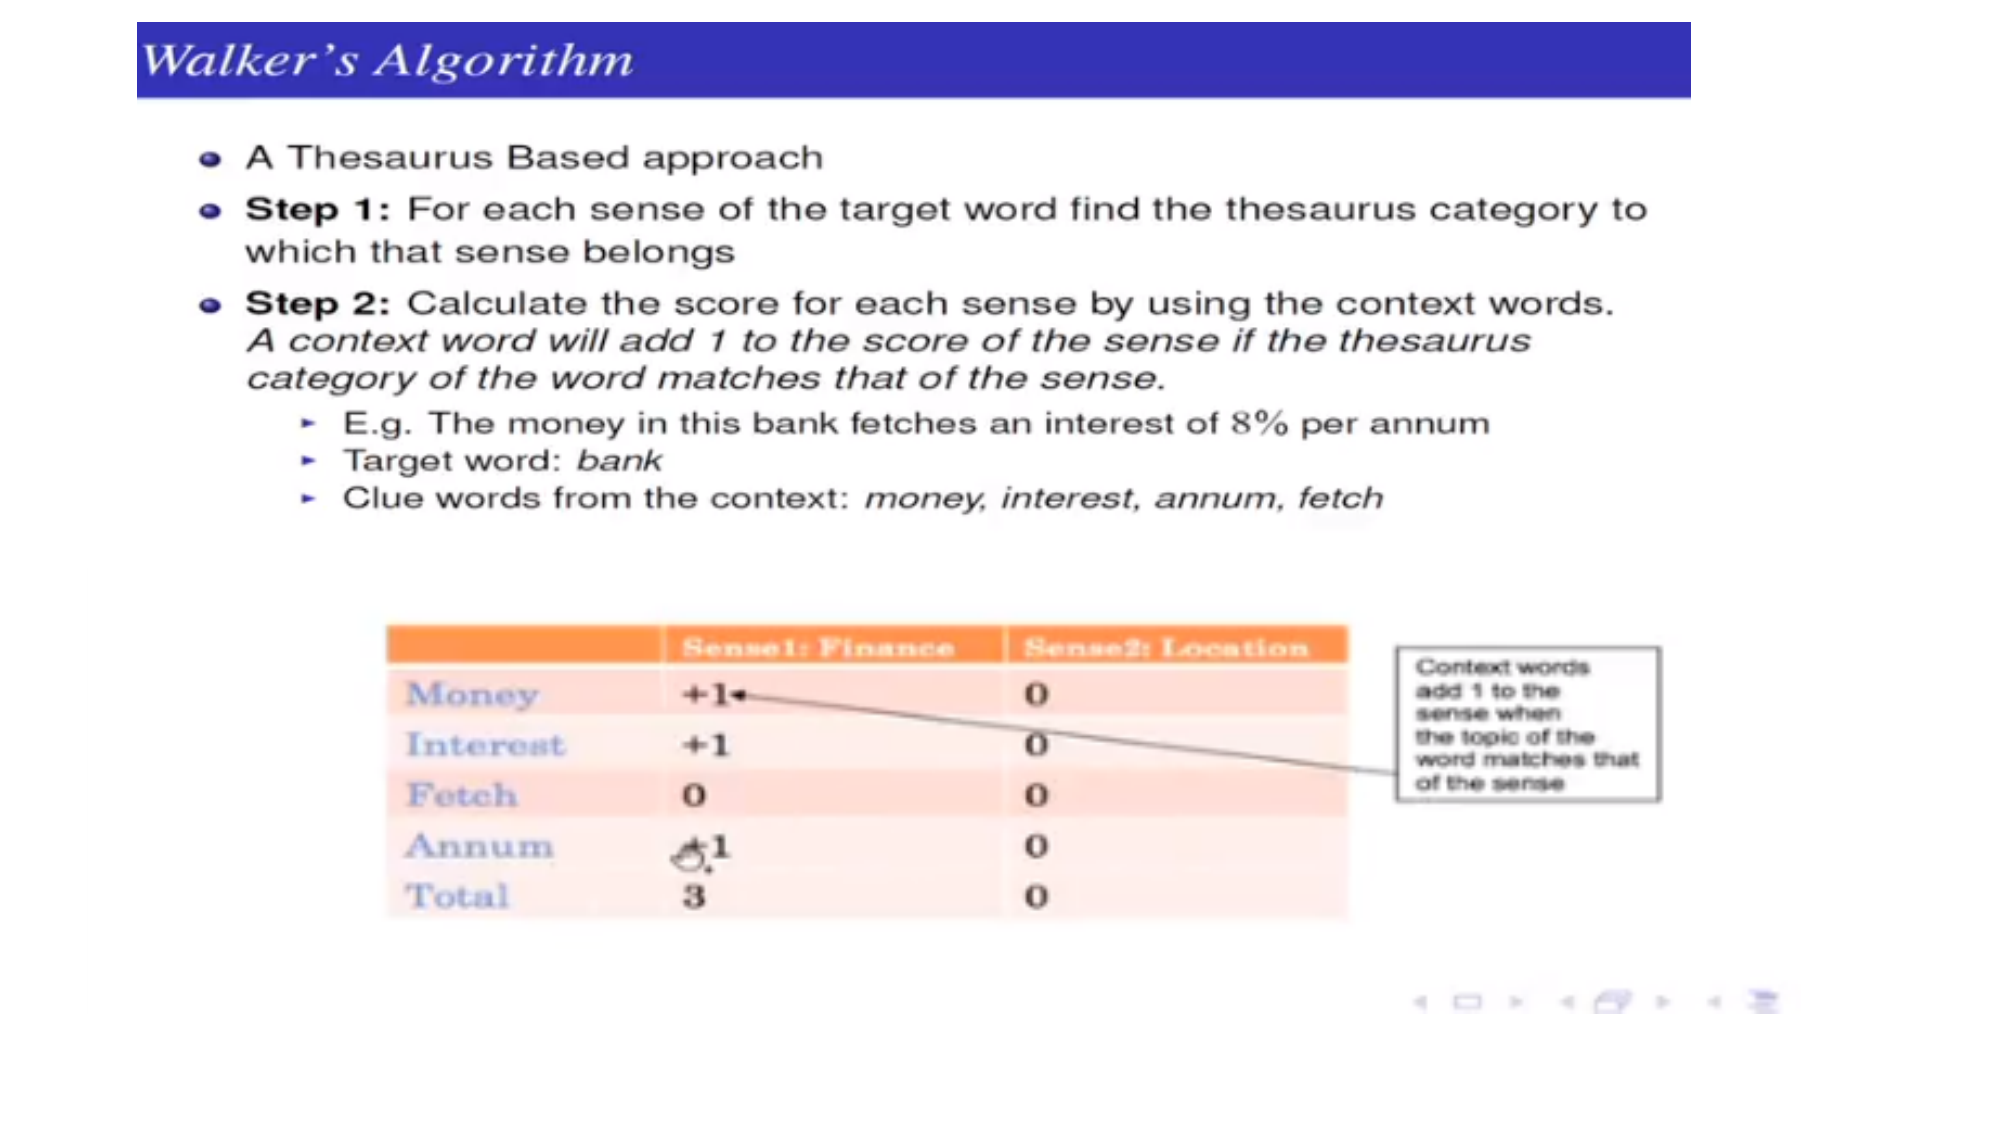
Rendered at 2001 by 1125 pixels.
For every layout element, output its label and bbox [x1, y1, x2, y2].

picture [86, 568, 1801, 1014]
picture [137, 22, 1691, 565]
